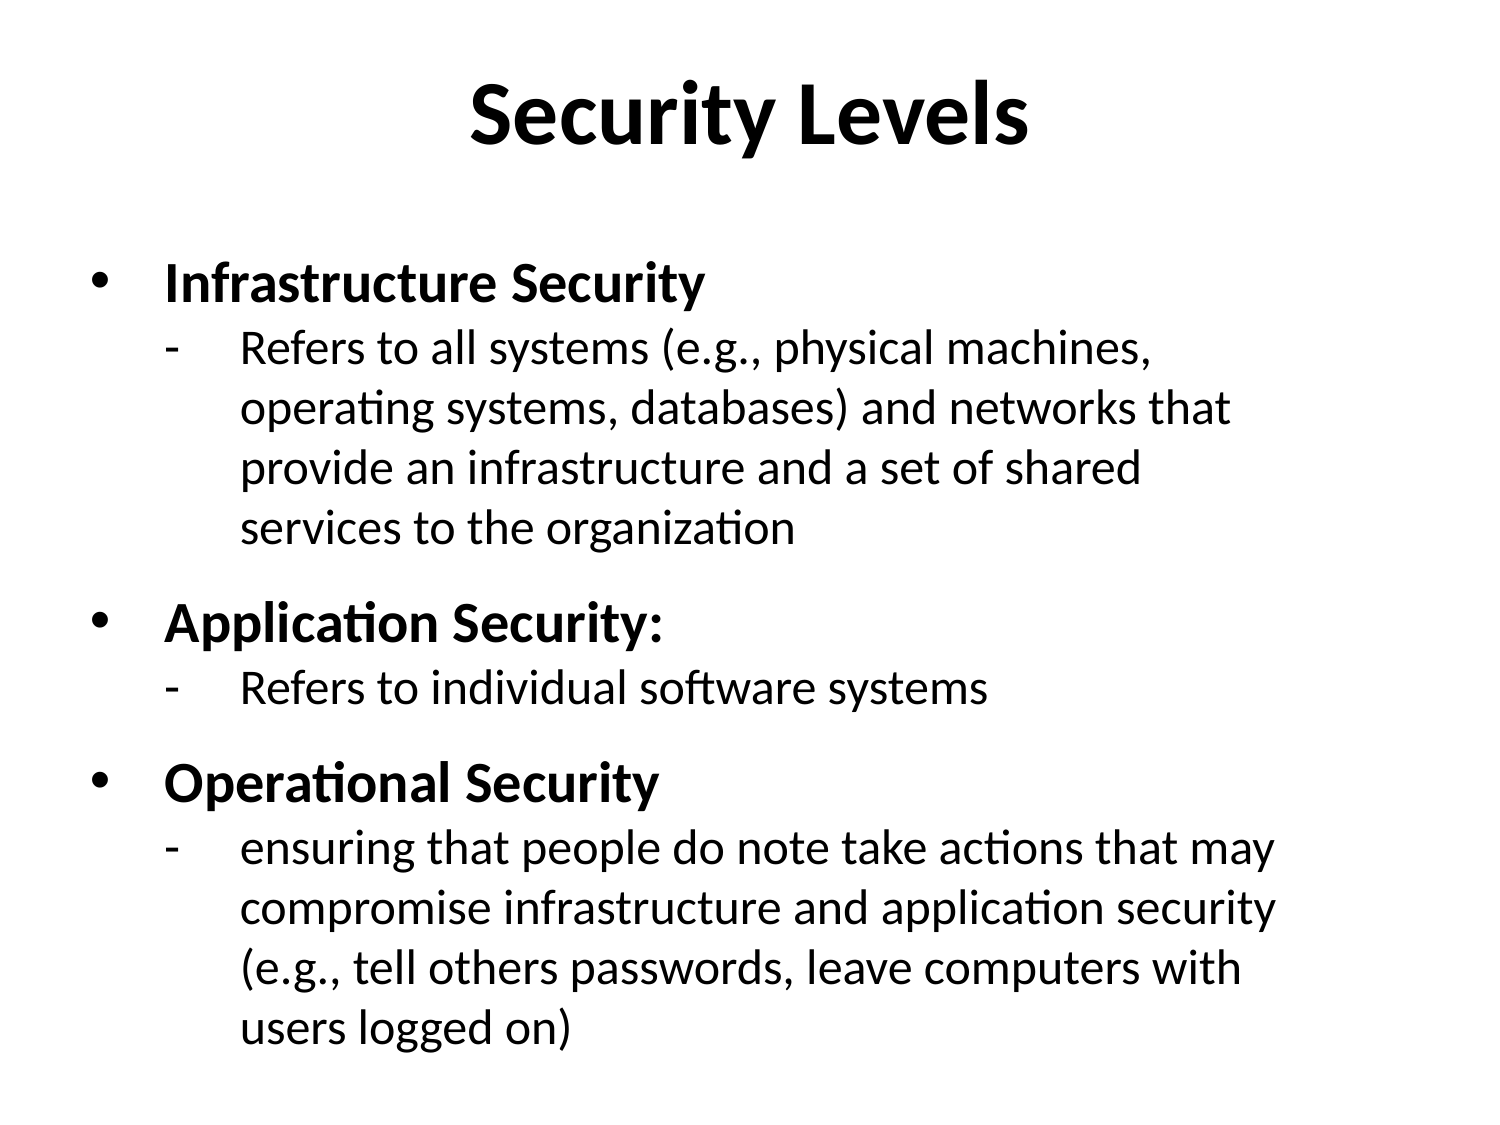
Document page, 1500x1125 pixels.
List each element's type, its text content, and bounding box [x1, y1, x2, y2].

text_box Security Levels [74, 14, 1425, 202]
text_box Infrastructure Security Refers to all systems (e.g., physical machines, operating systems, databases) and networks that provide an infrastructure and a set of shared services to the organization Application Security: Refers to individual software systems Operational Security ensuring that people do note take actions that may compromise infrastructure and application security (e.g., tell others passwords, leave computers with users logged on) [74, 236, 1316, 1062]
